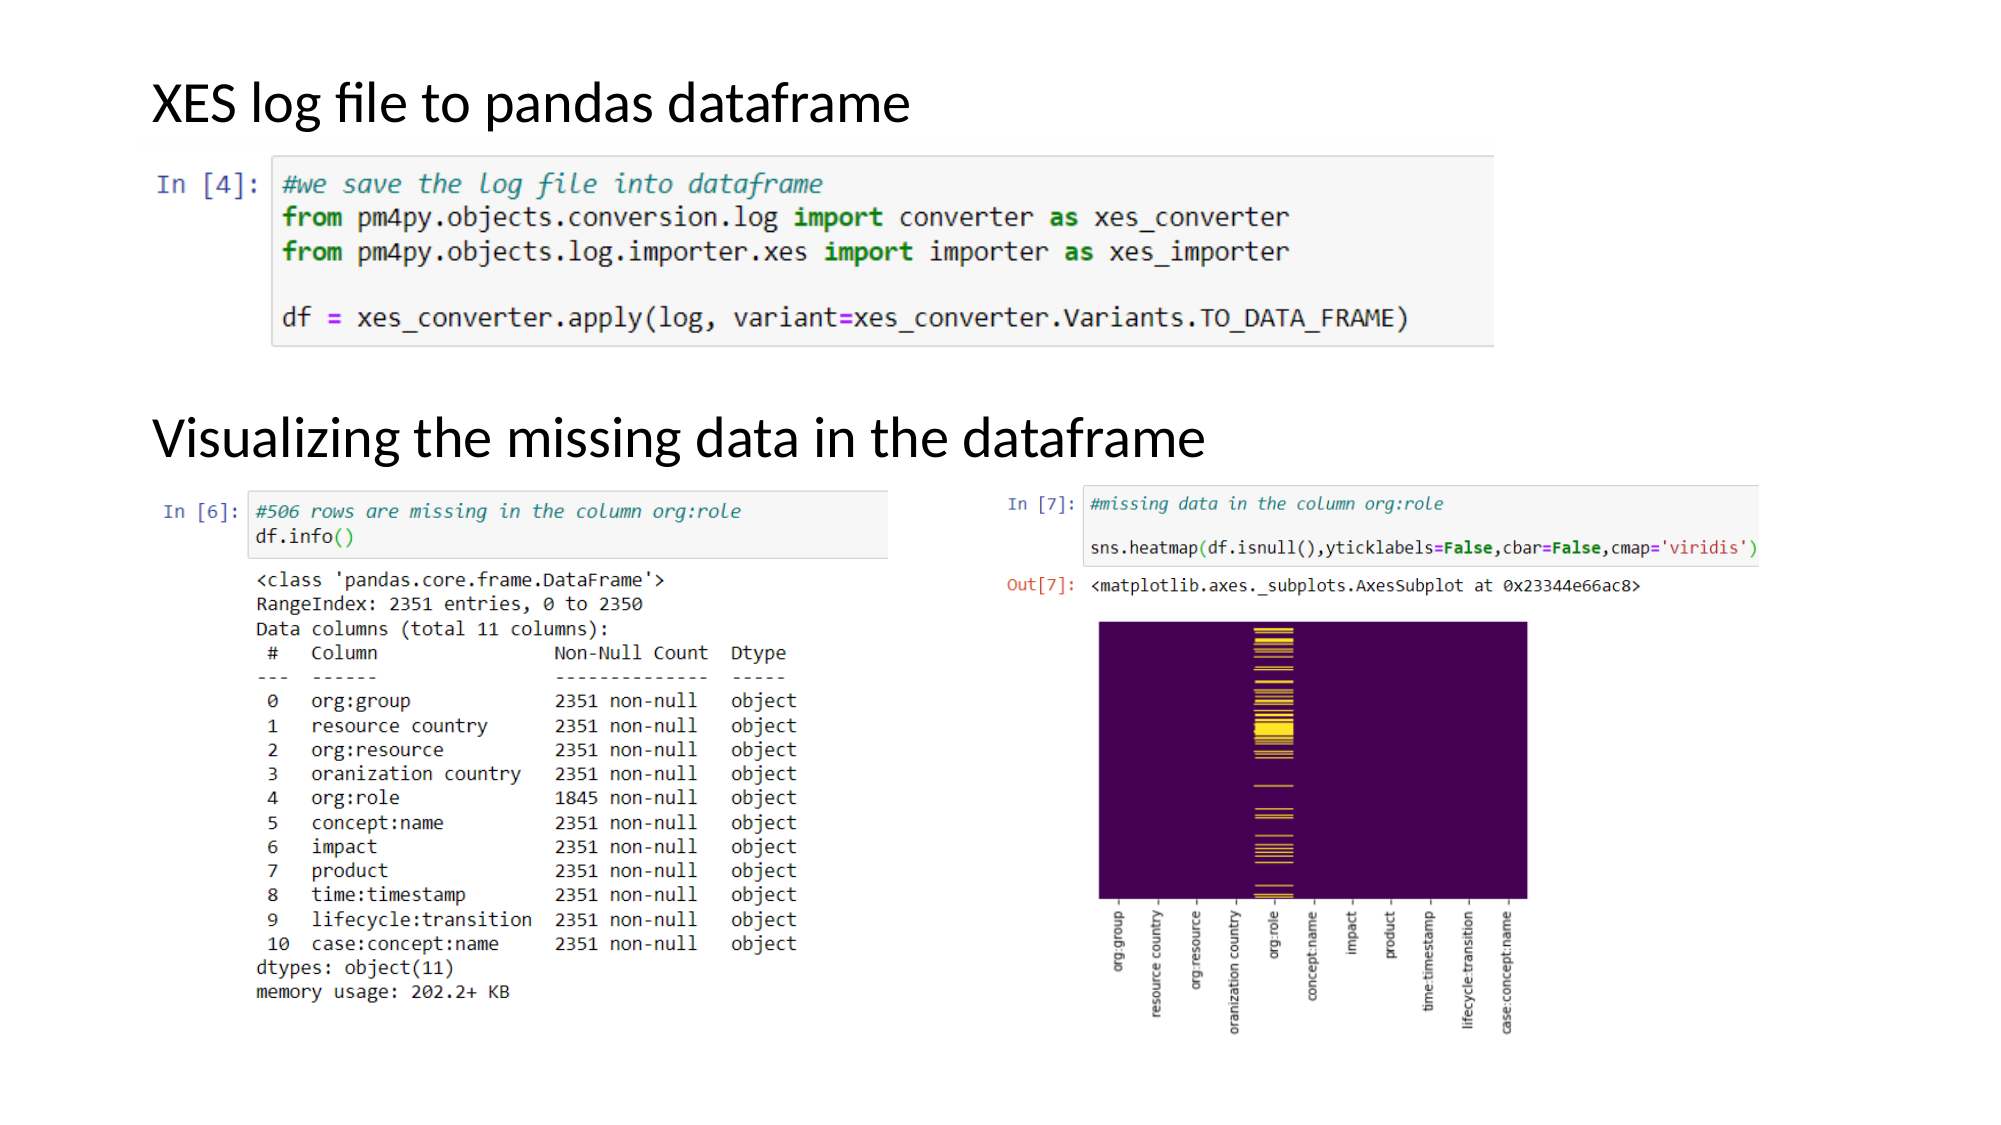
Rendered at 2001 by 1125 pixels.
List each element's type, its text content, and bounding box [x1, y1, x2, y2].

picture [157, 478, 888, 1022]
list XES log file to pandas dataframe Visualizing the missing data in the dataframe [137, 64, 1863, 980]
picture [991, 481, 1759, 1042]
picture [137, 143, 1494, 355]
